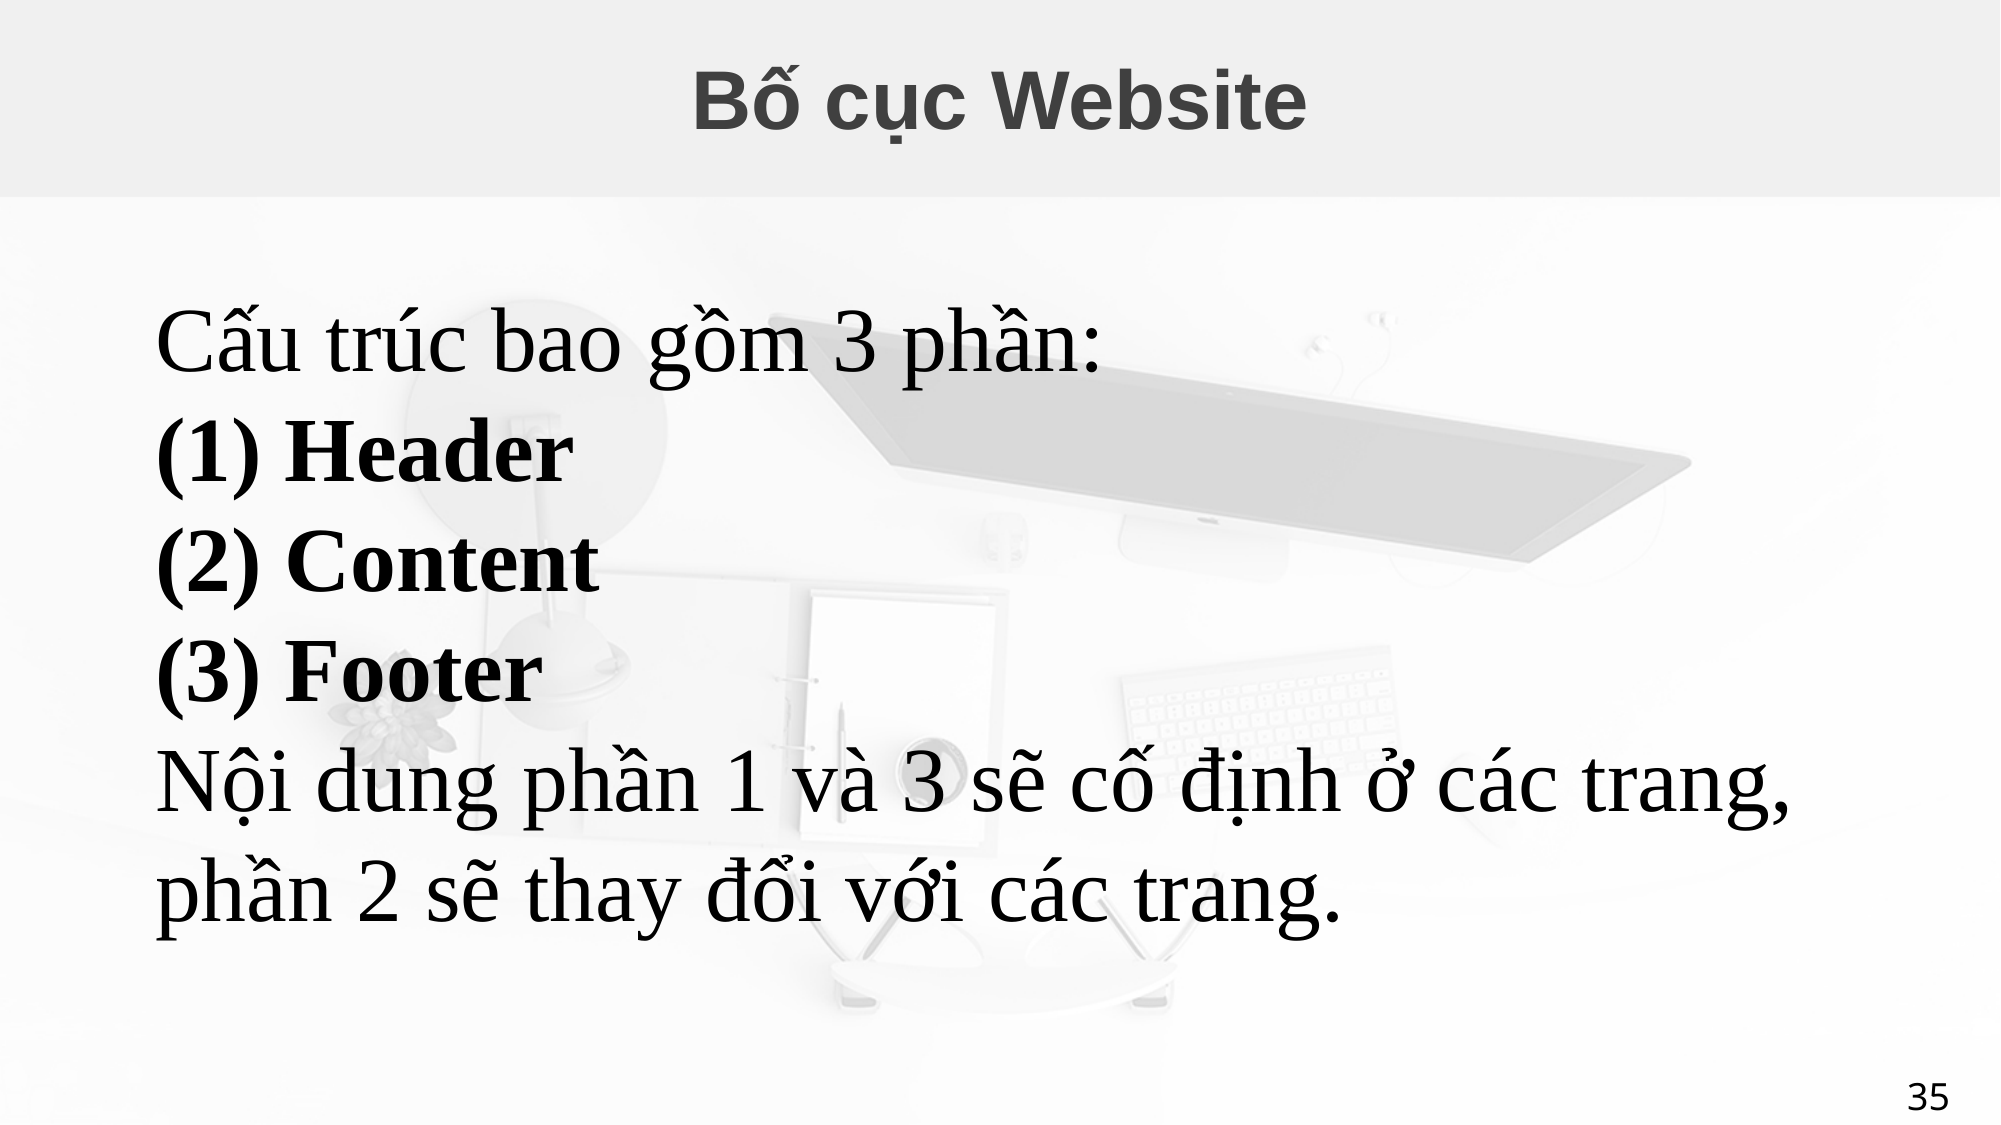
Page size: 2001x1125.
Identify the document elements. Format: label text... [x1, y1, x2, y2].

text_box 35 [1892, 1065, 2000, 1125]
title Bố cục Website [0, 0, 2000, 194]
picture [0, 0, 2001, 1125]
text_box Cấu trúc bao gồm 3 phần: (1) Header (2) Content (3) Footer Nội dung phần 1 và 3 sẽ cố định ở các trang, phần 2 sẽ thay đổi với các trang. [140, 272, 1860, 947]
